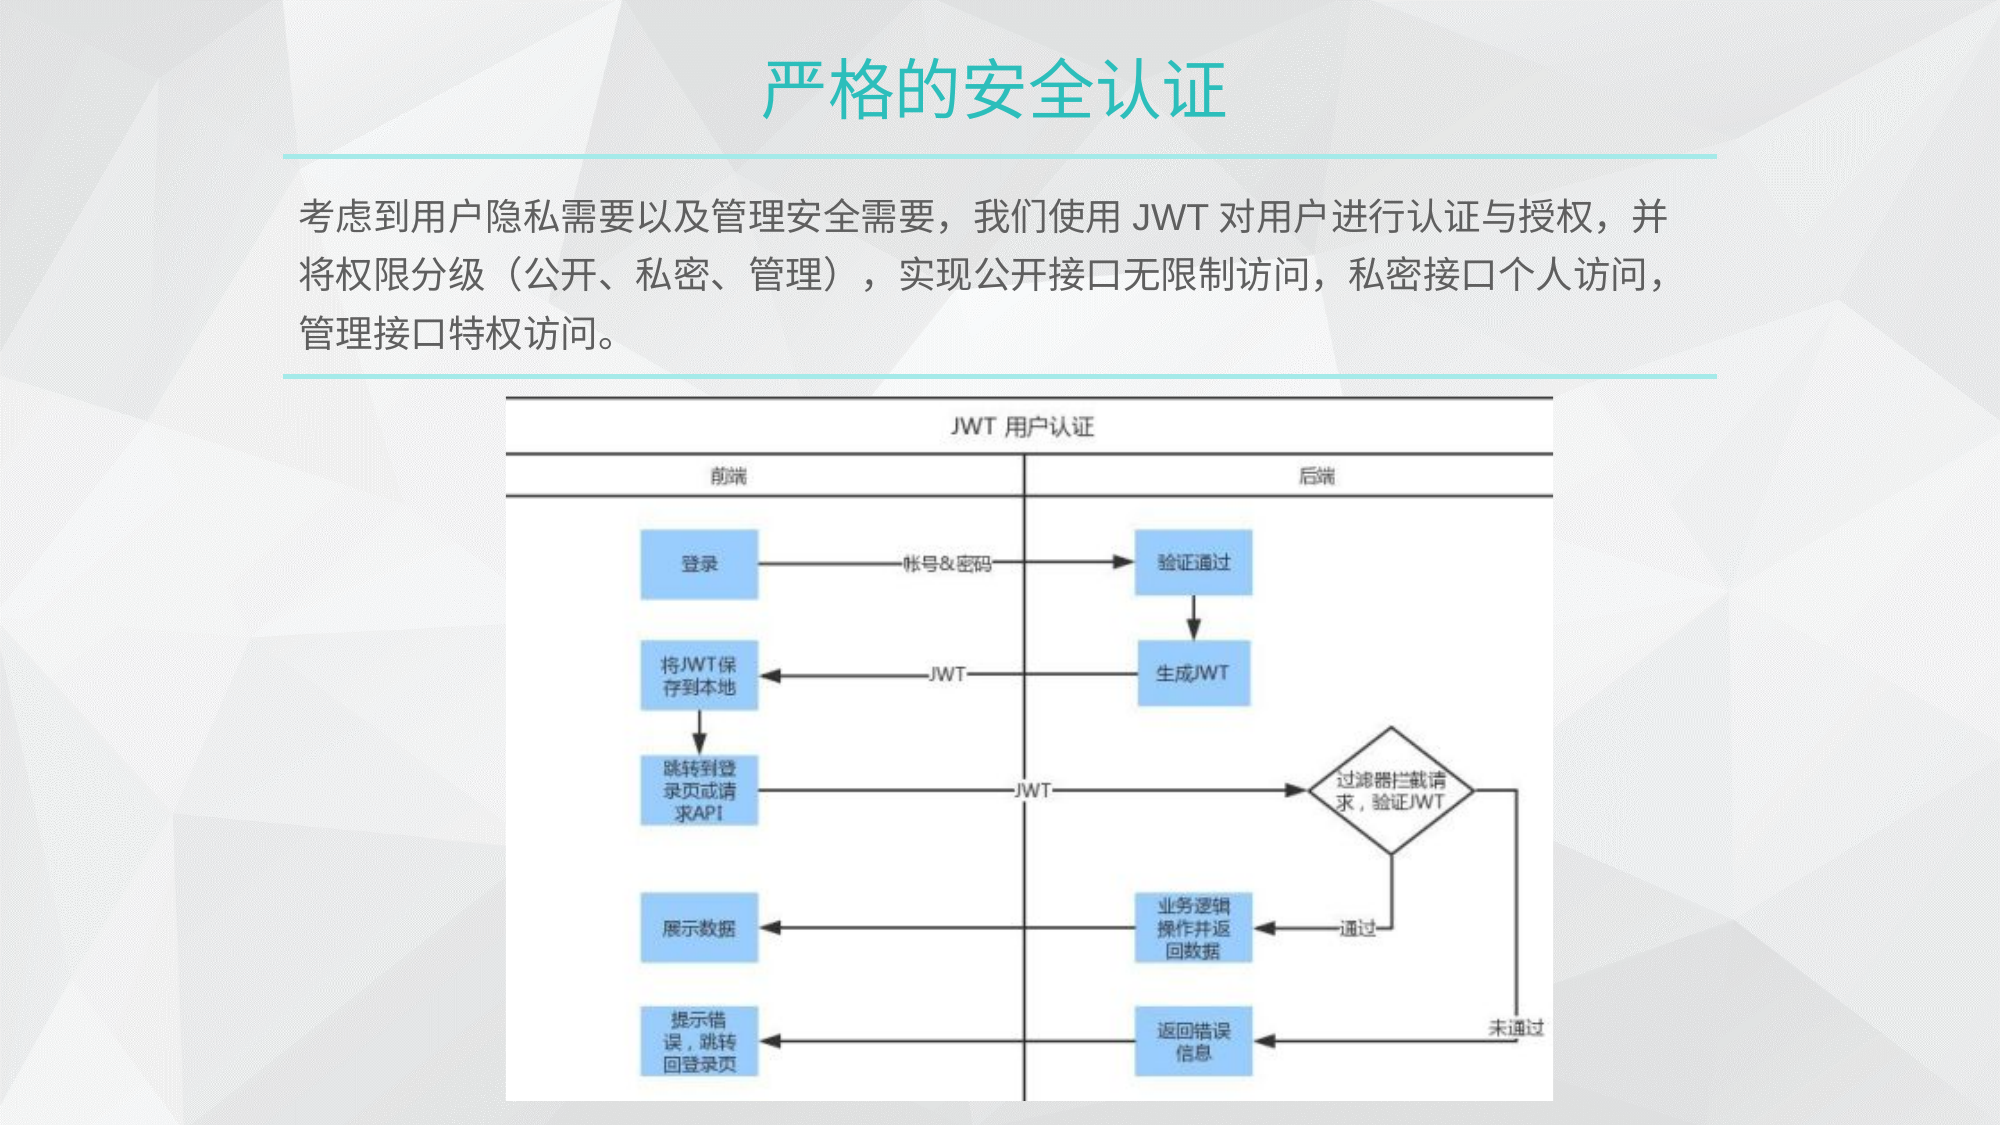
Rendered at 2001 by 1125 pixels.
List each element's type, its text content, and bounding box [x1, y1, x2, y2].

title 严格的安全认证 [277, 49, 1713, 156]
picture [0, 0, 2000, 1125]
list 考虑到用户隐私需要以及管理安全需要，我们使用JWT对用户进行认证与授权，并将权限分级（公开、私密、管理），实现公开接口无限制访问，私密接口个人访问，管理接口特权访问。 [283, 157, 1717, 376]
